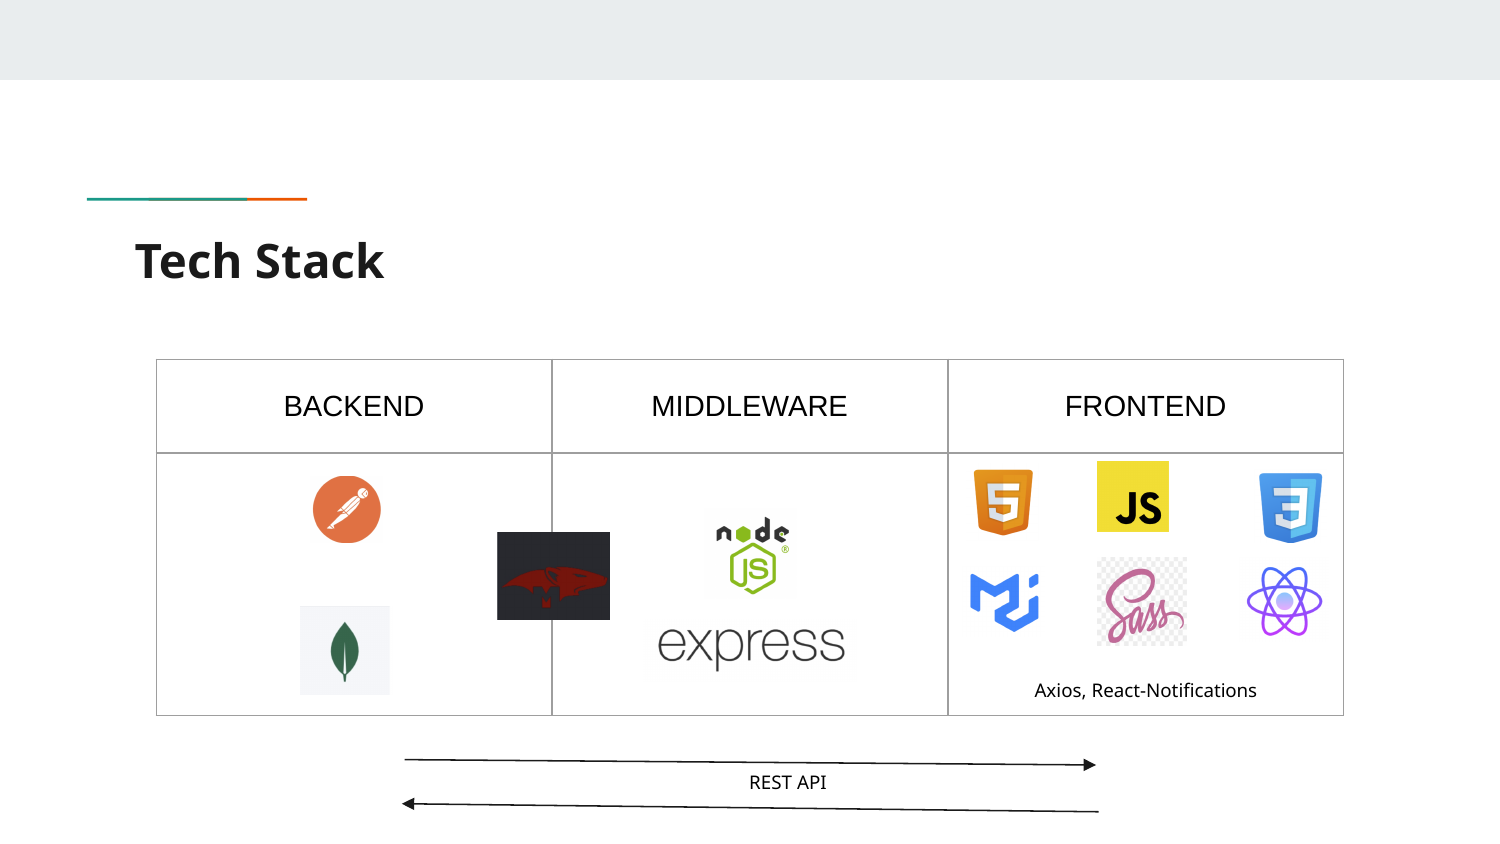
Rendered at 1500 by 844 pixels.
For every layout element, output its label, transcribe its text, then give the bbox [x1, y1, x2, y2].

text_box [401, 803, 1099, 812]
picture [1097, 461, 1170, 533]
table_cell [949, 454, 1343, 662]
table_header MIDDLEWARE [553, 360, 947, 452]
picture [497, 531, 610, 621]
picture [1239, 557, 1330, 642]
text_box REST API [734, 774, 948, 802]
table_cell [553, 454, 947, 715]
picture [1254, 469, 1327, 543]
picture [1097, 557, 1187, 646]
picture [962, 566, 1045, 638]
table_cell [157, 454, 551, 715]
table_header BACKEND [157, 360, 551, 452]
picture [310, 476, 383, 543]
picture [642, 619, 857, 682]
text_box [404, 759, 1097, 766]
table_header FRONTEND [949, 360, 1343, 452]
picture [966, 463, 1039, 541]
picture [704, 508, 797, 599]
picture [300, 606, 393, 695]
text_box Axios, React-Notifications [947, 662, 1344, 715]
title Tech Stack [119, 216, 1381, 305]
